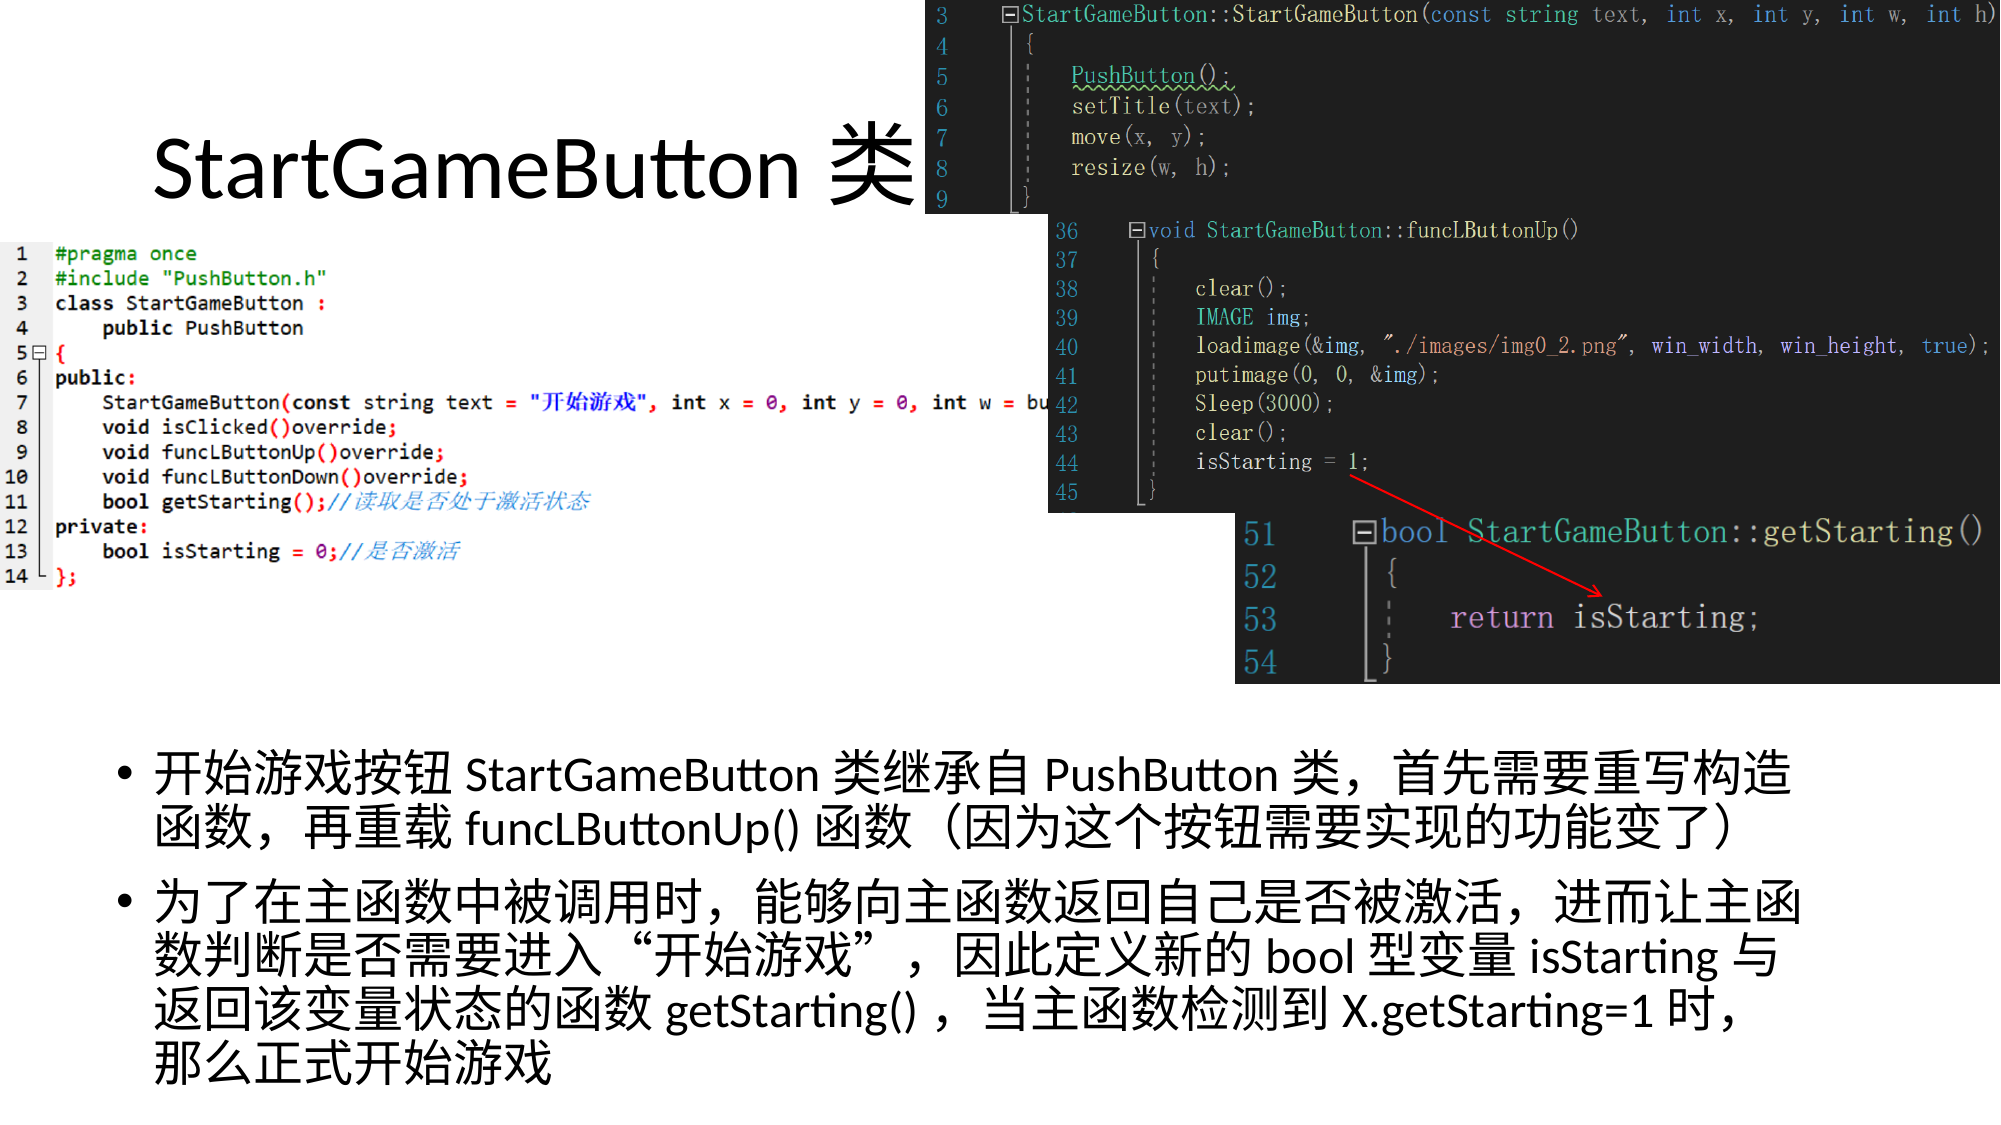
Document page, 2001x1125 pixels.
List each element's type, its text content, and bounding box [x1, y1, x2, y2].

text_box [1349, 474, 1604, 597]
picture [0, 0, 2000, 685]
title StartGameButton类 [137, 59, 1047, 241]
list 开始游戏按钮StartGameButton类继承自PushButton类，首先需要重写构造函数，再重载funcLButtonUp()函数（因为这个按钮需要实现的功能变了） 为了在主函数中被调用时，能够向主函数返回自己是否被激活，进而让主函数判断是否需要进入“开始游戏”，因此定义新的bool型变量isStarting与返回该变量状态的函数getStarting()，当主函数检测到X.getStarting=1时，那么正式开始游戏 [101, 740, 1826, 1125]
